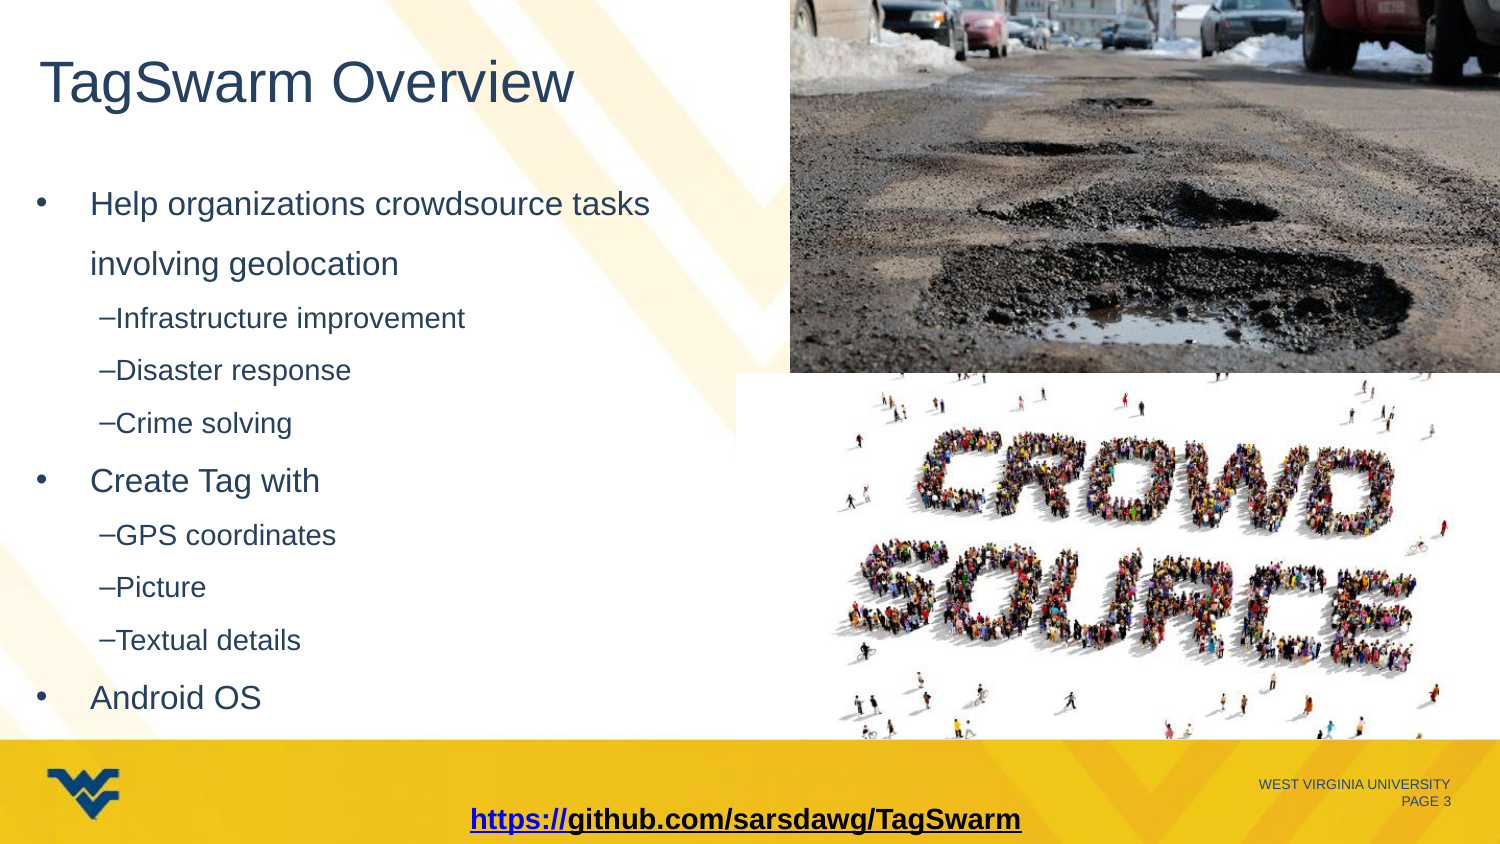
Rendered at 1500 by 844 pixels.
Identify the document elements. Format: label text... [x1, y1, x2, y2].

picture [0, 0, 1500, 844]
text_box https://github.com/sarsdawg/TagSwarm [455, 793, 1045, 843]
title TagSwarm Overview [24, 8, 785, 146]
list Help organizations crowdsource tasks involving geolocation Infrastructure improvement Disaster response Crime solving Create Tag with GPS coordinates Picture Textual details Android OS [0, 146, 785, 704]
